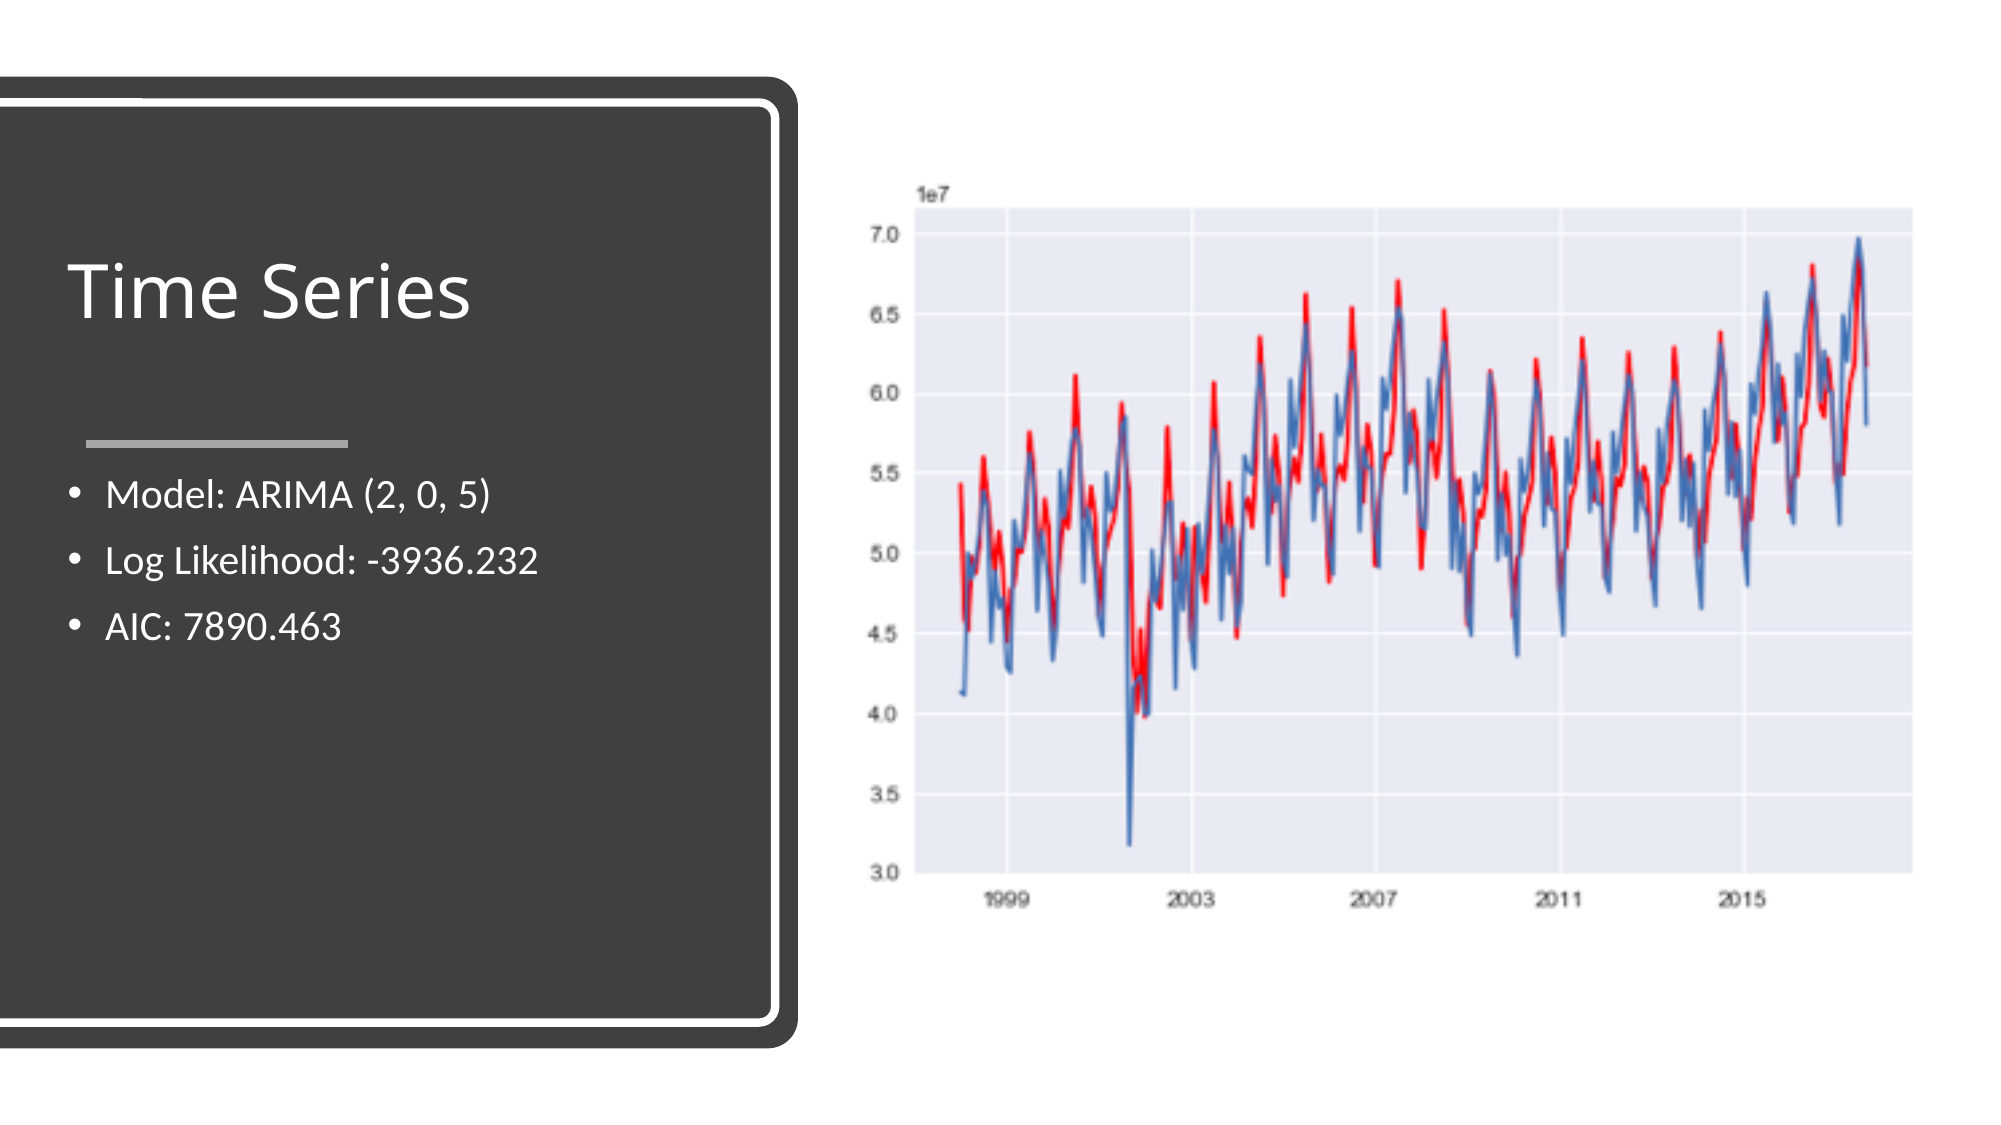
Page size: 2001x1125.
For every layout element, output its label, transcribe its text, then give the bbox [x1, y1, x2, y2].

picture [853, 171, 1927, 928]
text_box [0, 75, 799, 1050]
list Model: ARIMA (2, 0, 5) Log Likelihood: -3936.232 AIC: 7890.463 [52, 464, 725, 964]
title Time Series [52, 160, 725, 428]
text_box [0, 101, 777, 1024]
